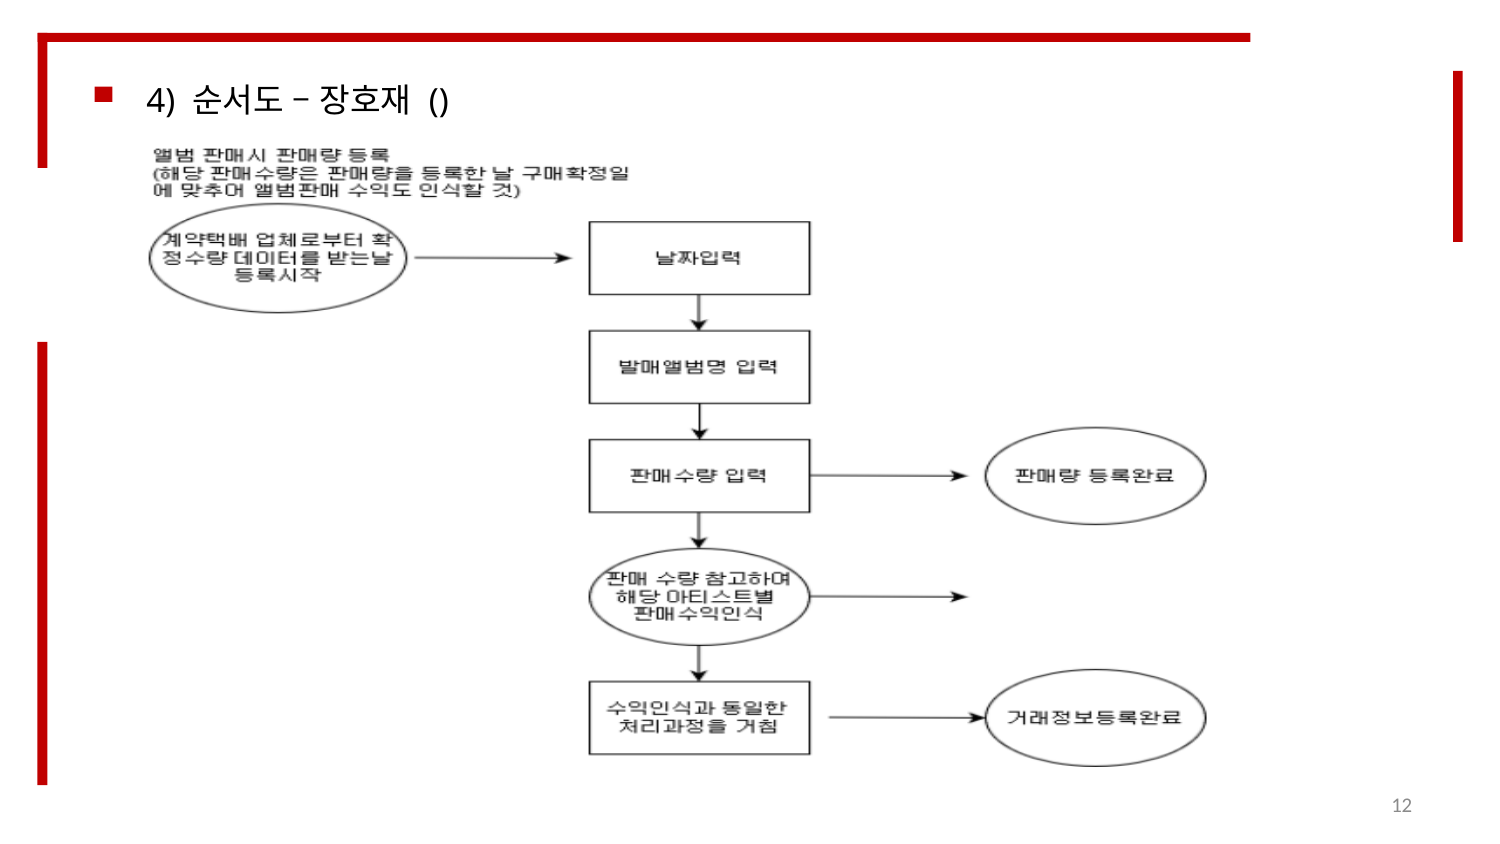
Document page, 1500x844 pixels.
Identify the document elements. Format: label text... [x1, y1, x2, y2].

slide_number 12 [1074, 782, 1425, 827]
picture [137, 143, 1357, 790]
text_box 4) 순서도 – 장호재 () [131, 71, 464, 127]
text_box [94, 86, 113, 103]
